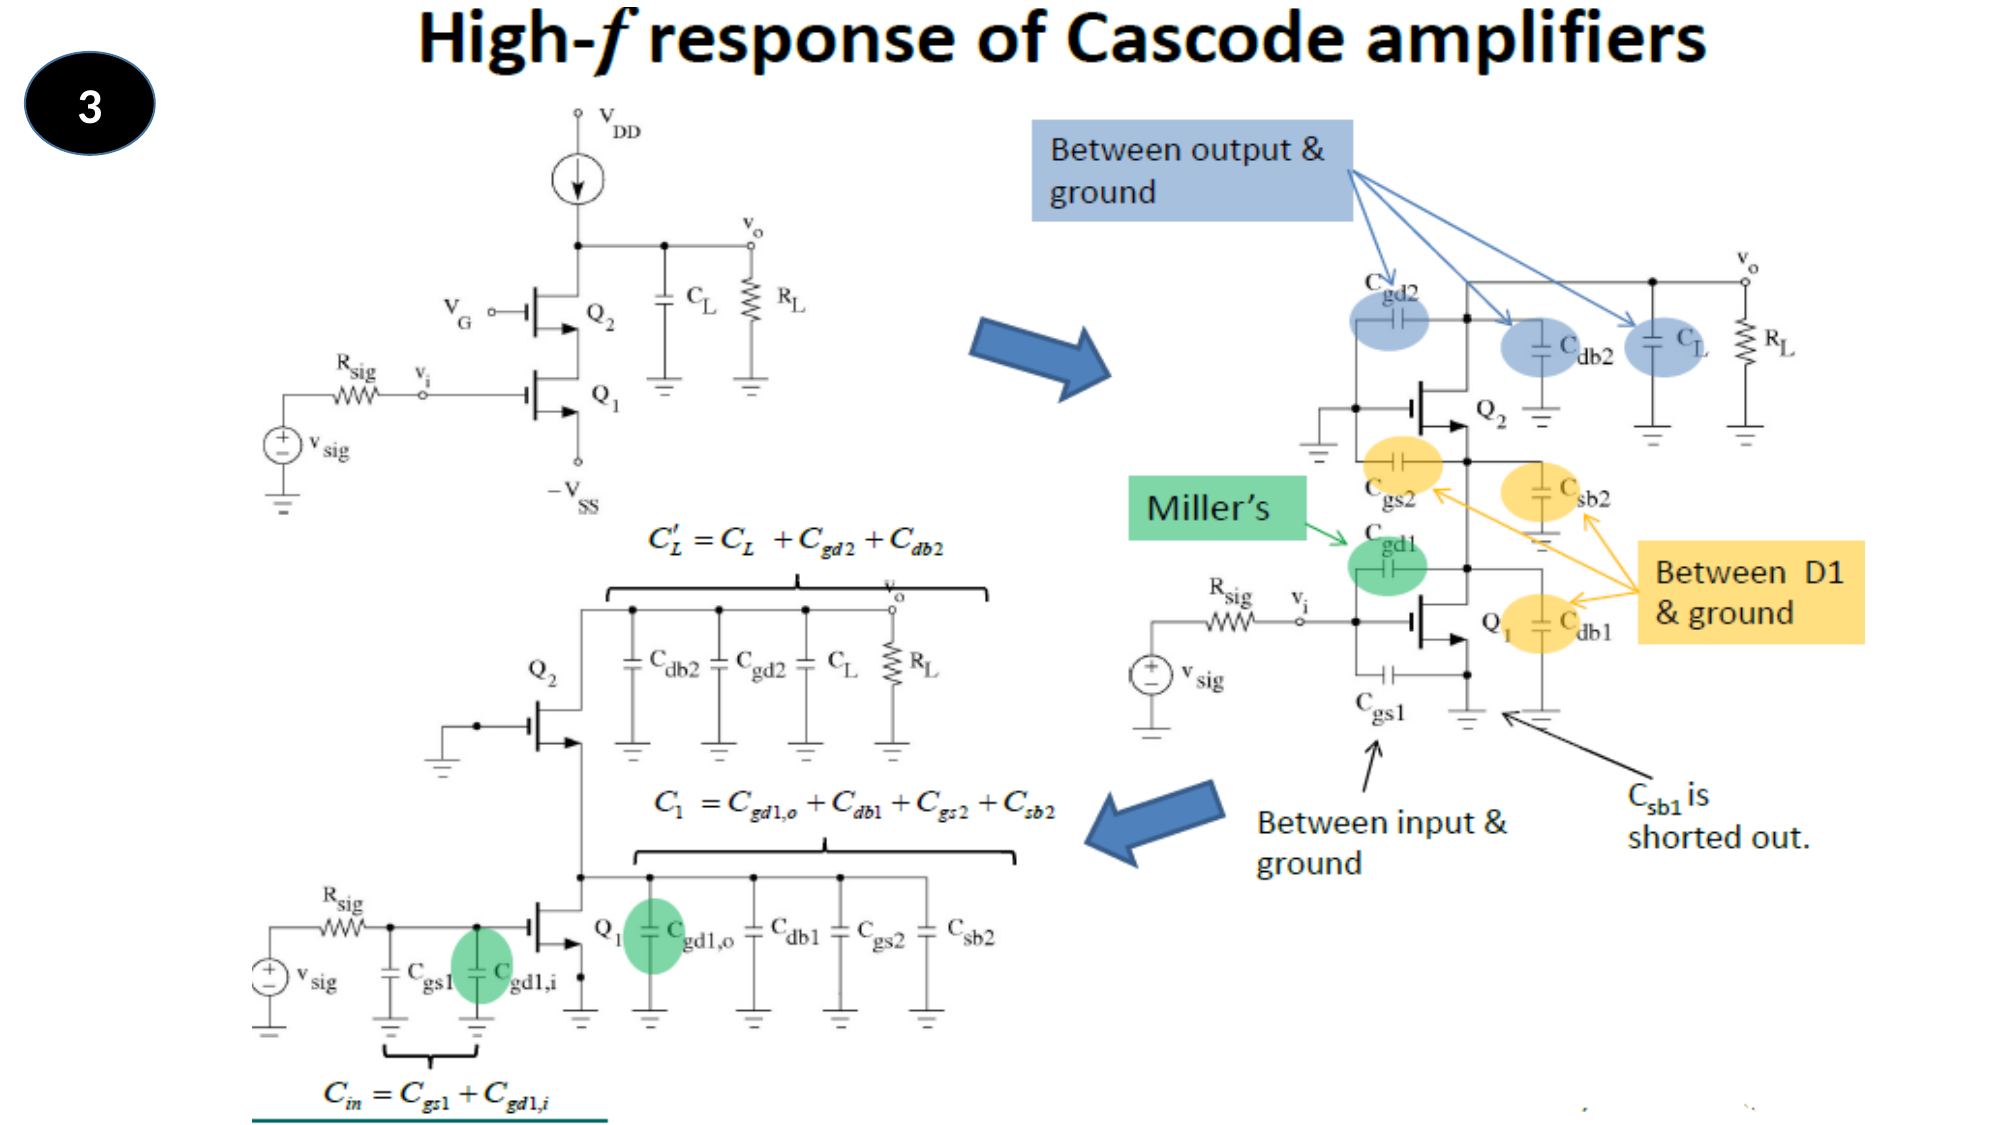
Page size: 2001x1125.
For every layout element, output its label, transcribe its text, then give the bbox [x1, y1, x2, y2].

text_box 3 [23, 50, 156, 156]
picture [252, 7, 1865, 1125]
